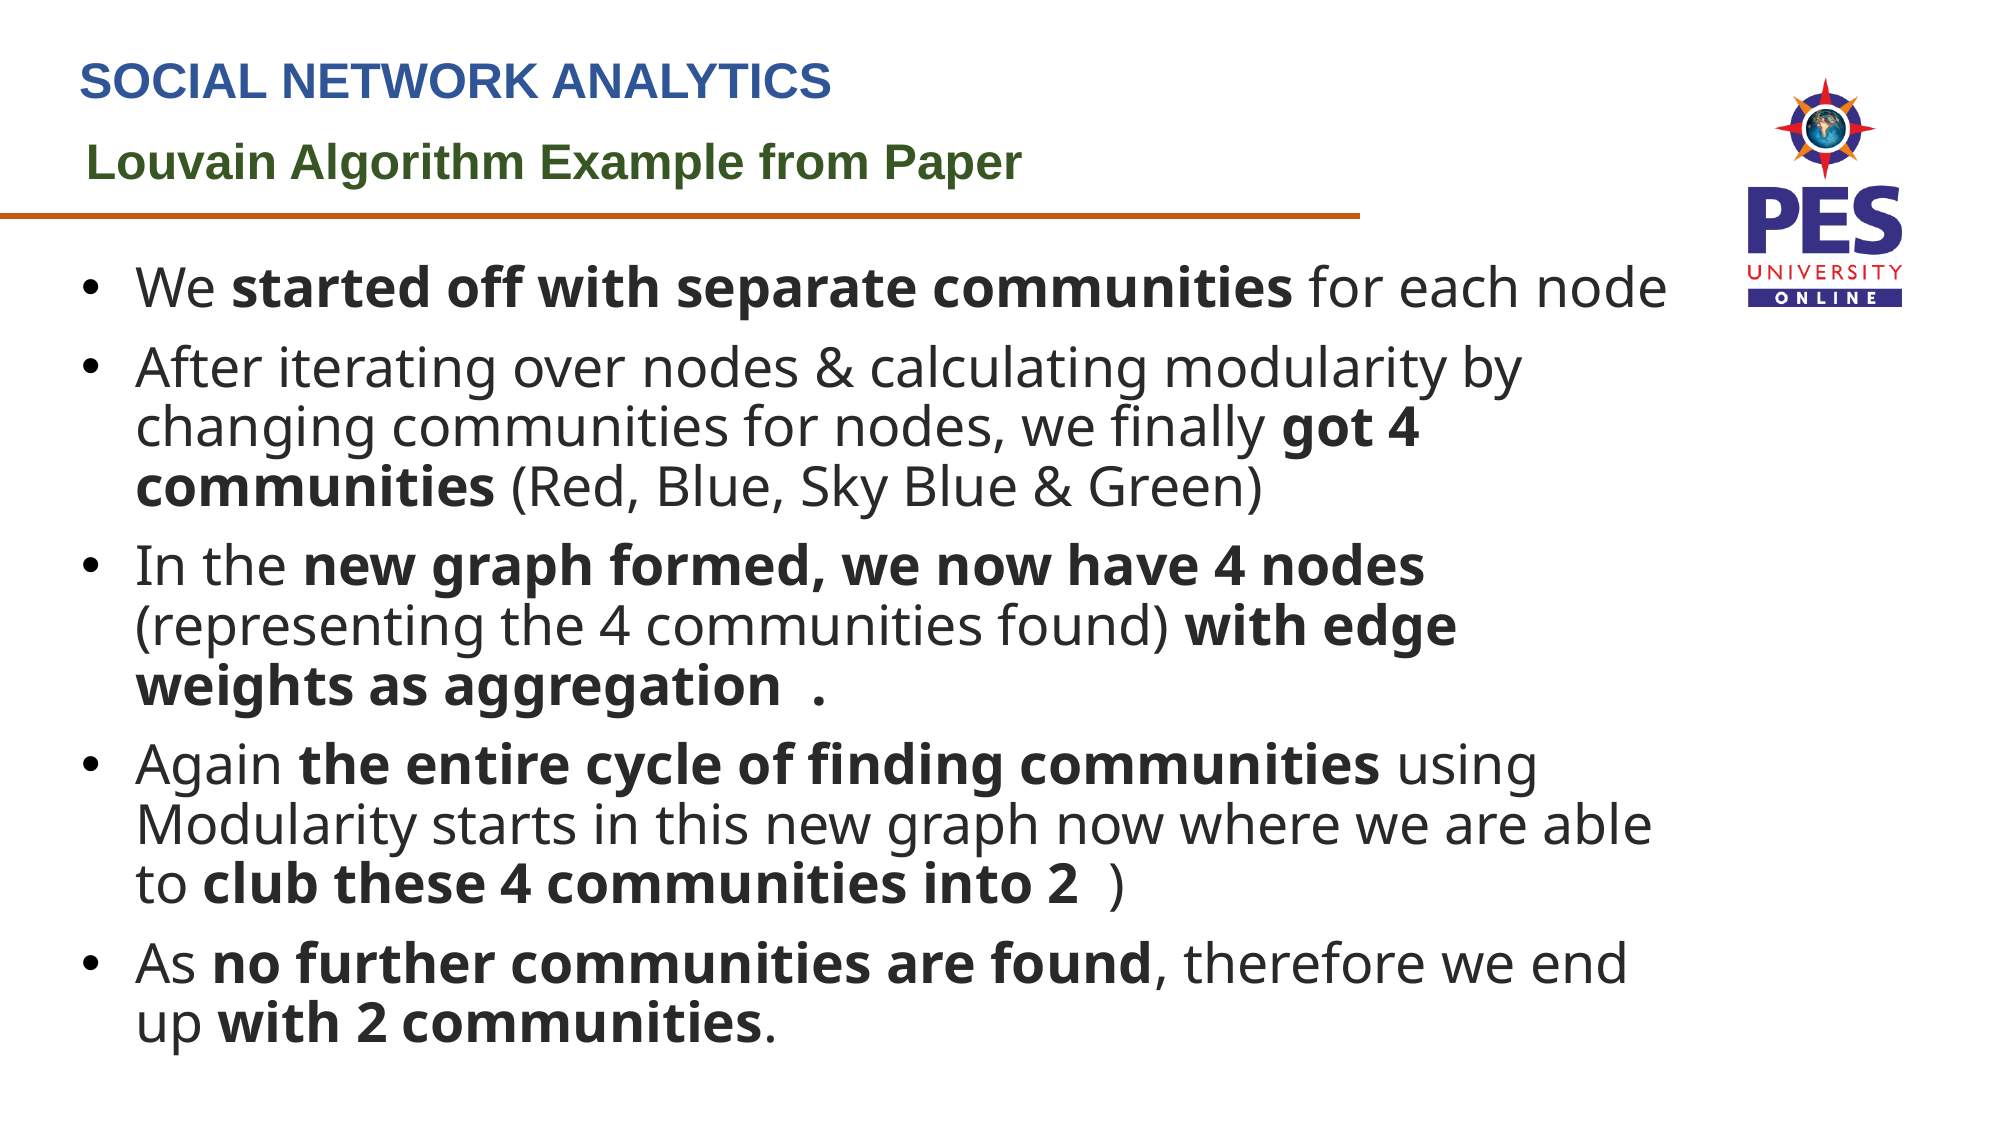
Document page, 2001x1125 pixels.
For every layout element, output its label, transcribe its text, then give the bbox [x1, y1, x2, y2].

text_box SOCIAL NETWORK ANALYTICS [64, 41, 1295, 117]
picture [1748, 76, 1902, 307]
text_box Louvain Algorithm Example from Paper [71, 122, 1384, 198]
text_box We started off with separate communities for each node After iterating over nodes & calculating modularity by changing communities for nodes, we finally got 4 communities (Red, Blue, Sky Blue & Green) In the new graph formed, we now have 4 nodes (representing the 4 communities found) with edge weights as aggregation . Again the entire cycle of finding communities using Modularity starts in this new graph now where we are able to club these 4 communities into 2 ) As no further communities are found, therefore we end up with 2 communities. [49, 252, 1700, 1125]
